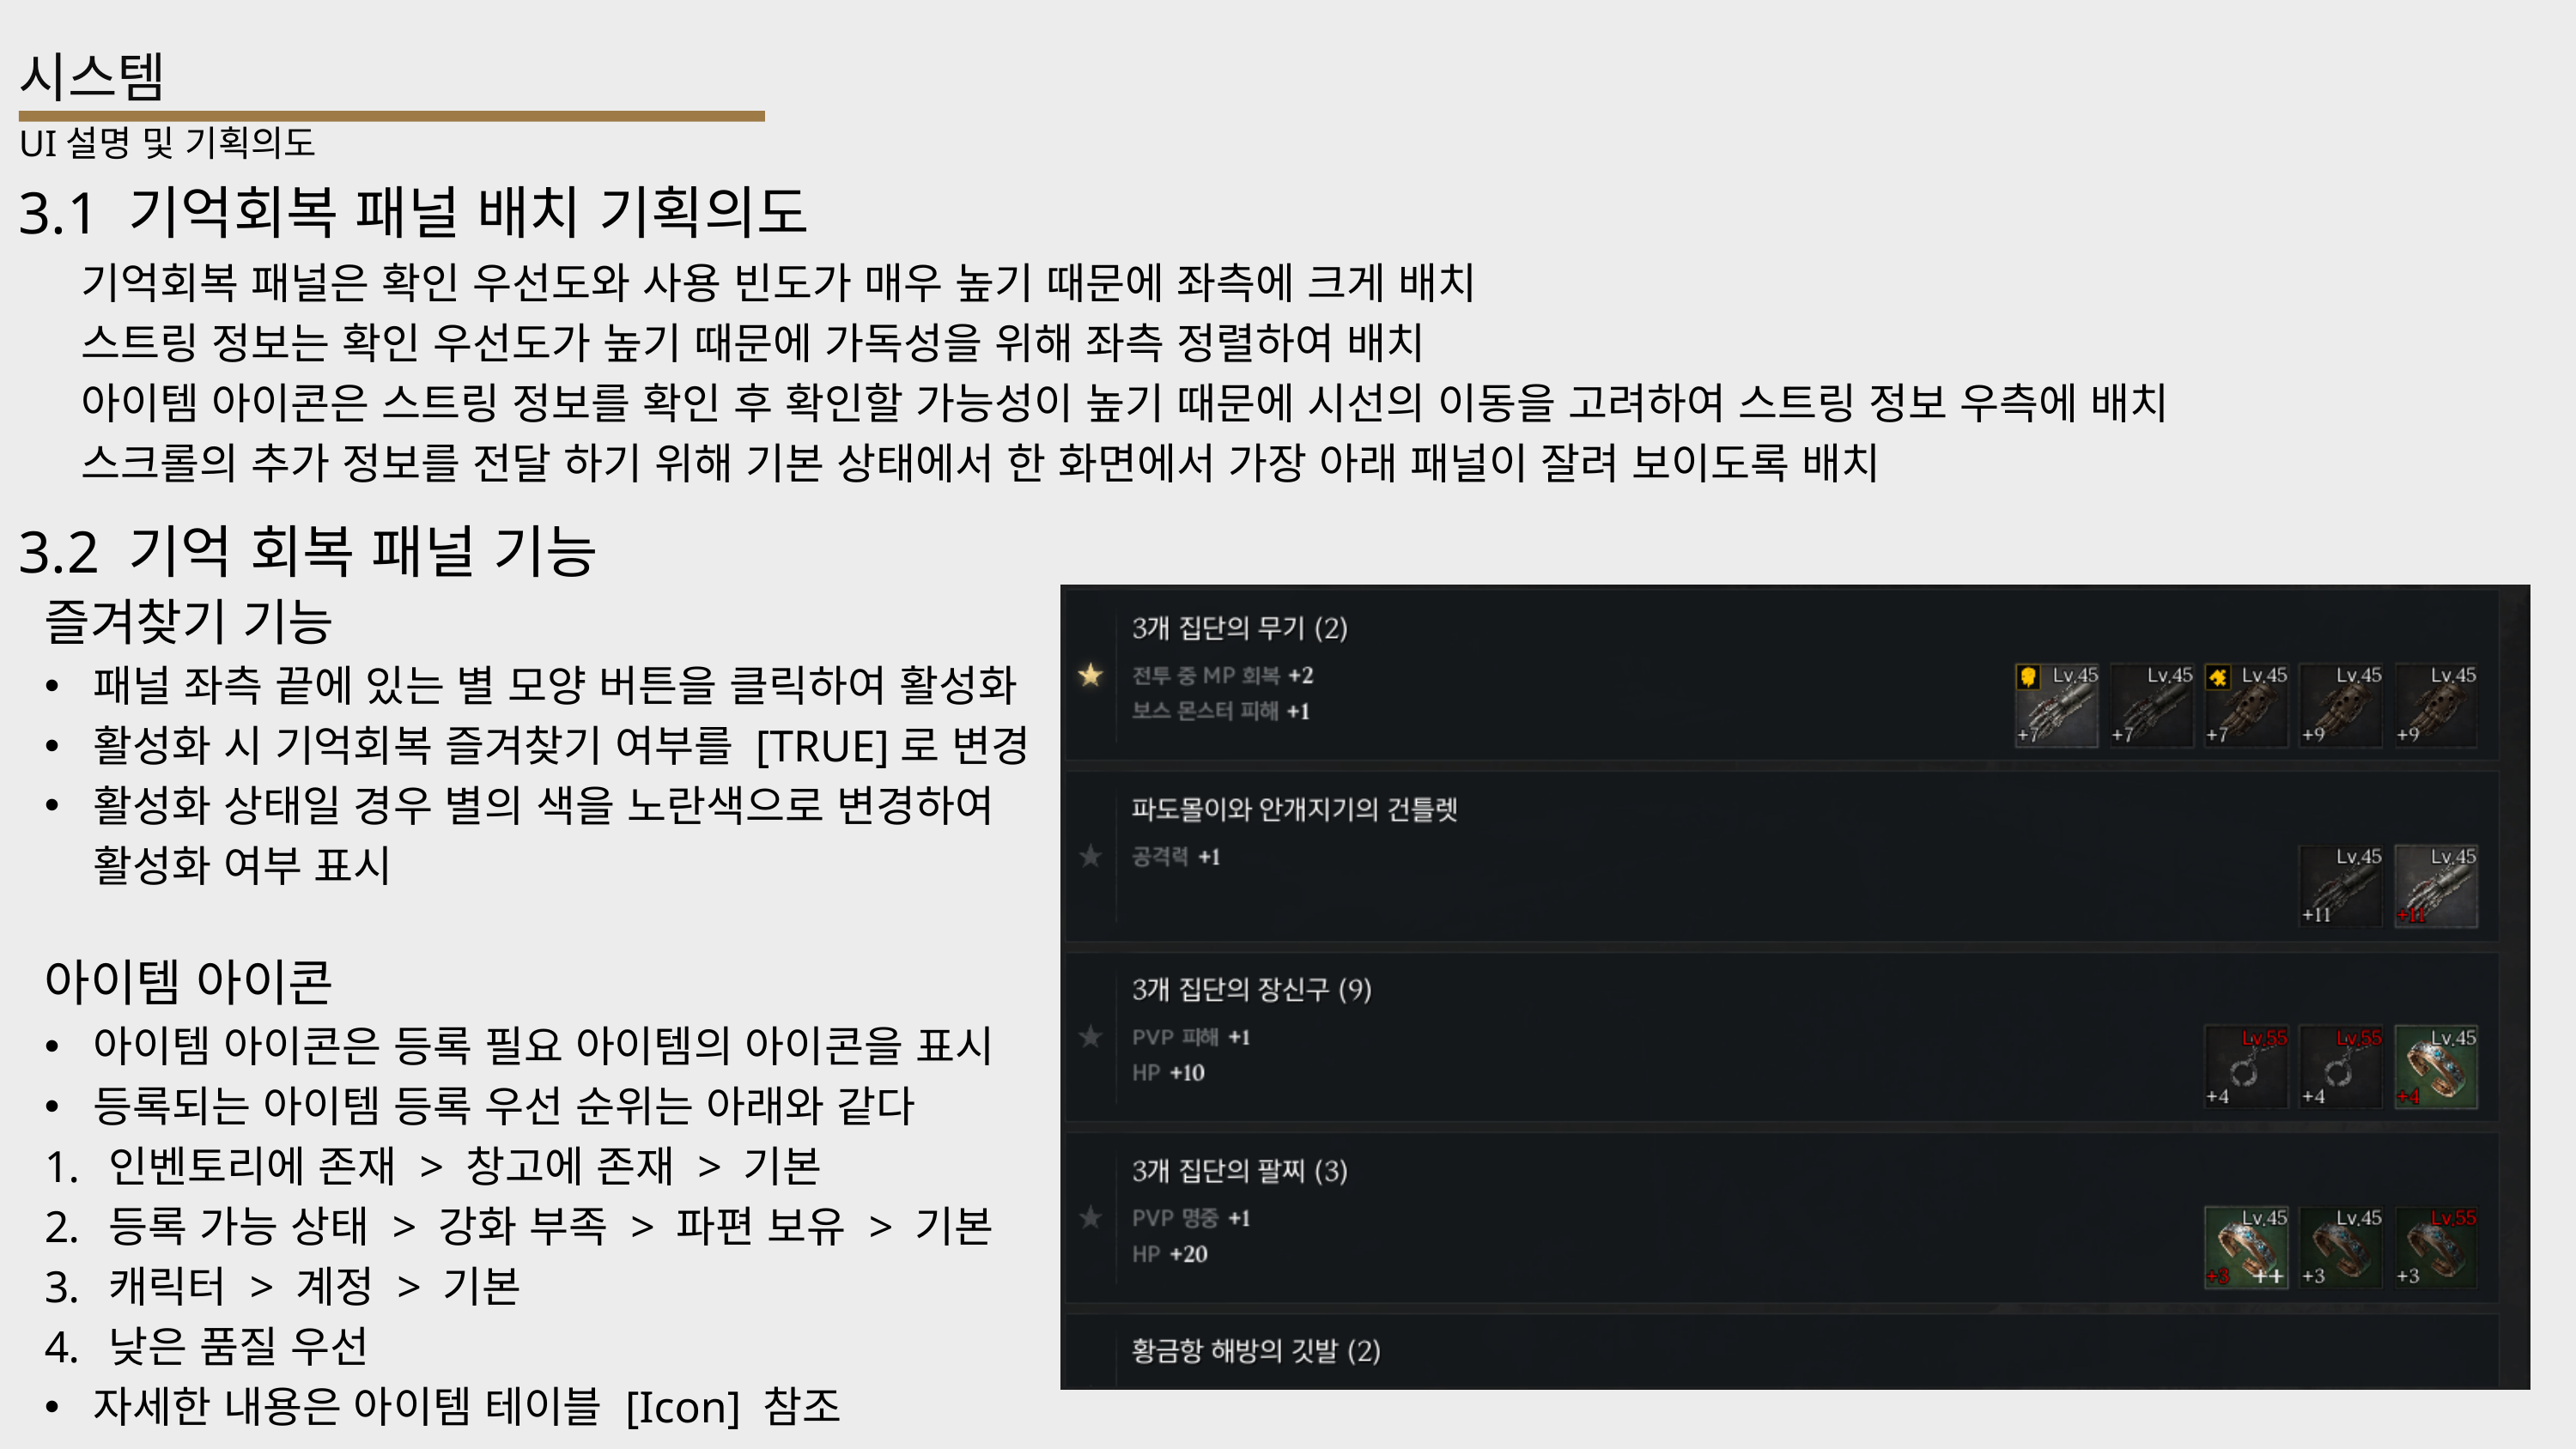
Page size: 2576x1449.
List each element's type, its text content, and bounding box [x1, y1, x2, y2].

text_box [18, 524, 1053, 1448]
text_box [18, 185, 2534, 491]
text_box UI설명 및 기획의도 [18, 117, 717, 164]
text_box 시스템 [18, 43, 1018, 109]
picture [1060, 584, 2531, 1390]
